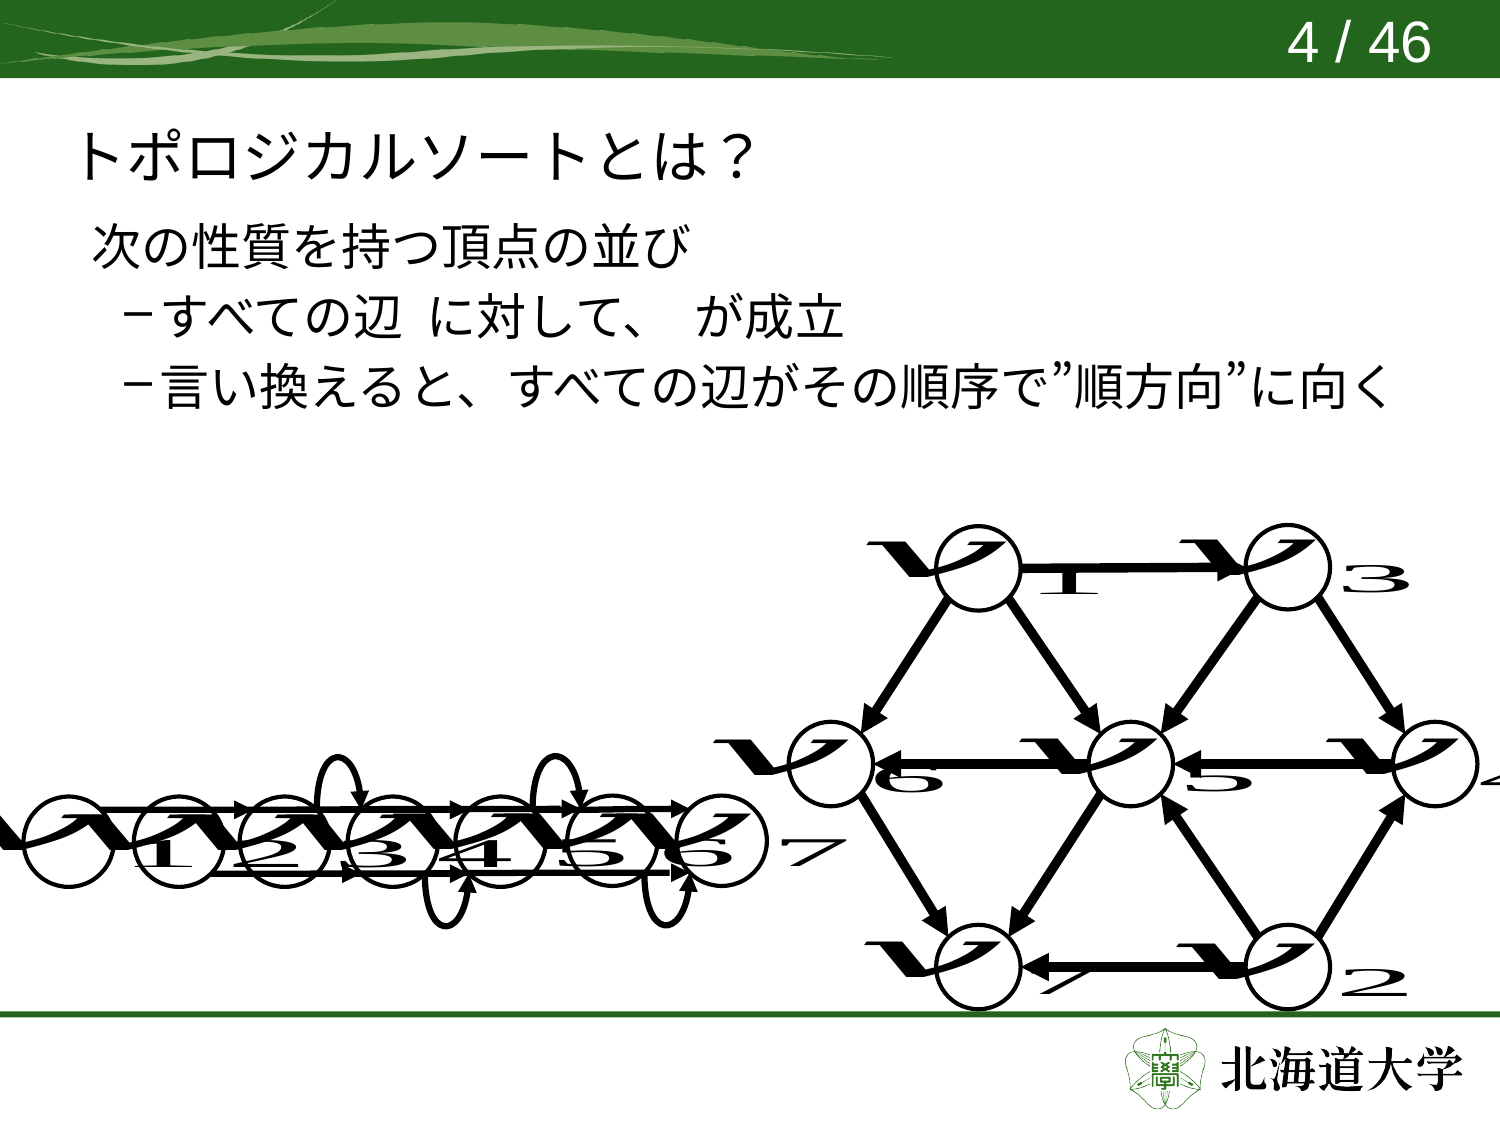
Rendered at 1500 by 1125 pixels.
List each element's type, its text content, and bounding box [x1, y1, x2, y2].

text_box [703, 515, 1500, 1010]
picture [0, 0, 892, 65]
title トポロジカルソートとは？ [53, 113, 1447, 198]
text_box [23, 795, 698, 888]
picture [1116, 1018, 1471, 1122]
slide_number 4 / 46 [1272, 0, 1500, 76]
